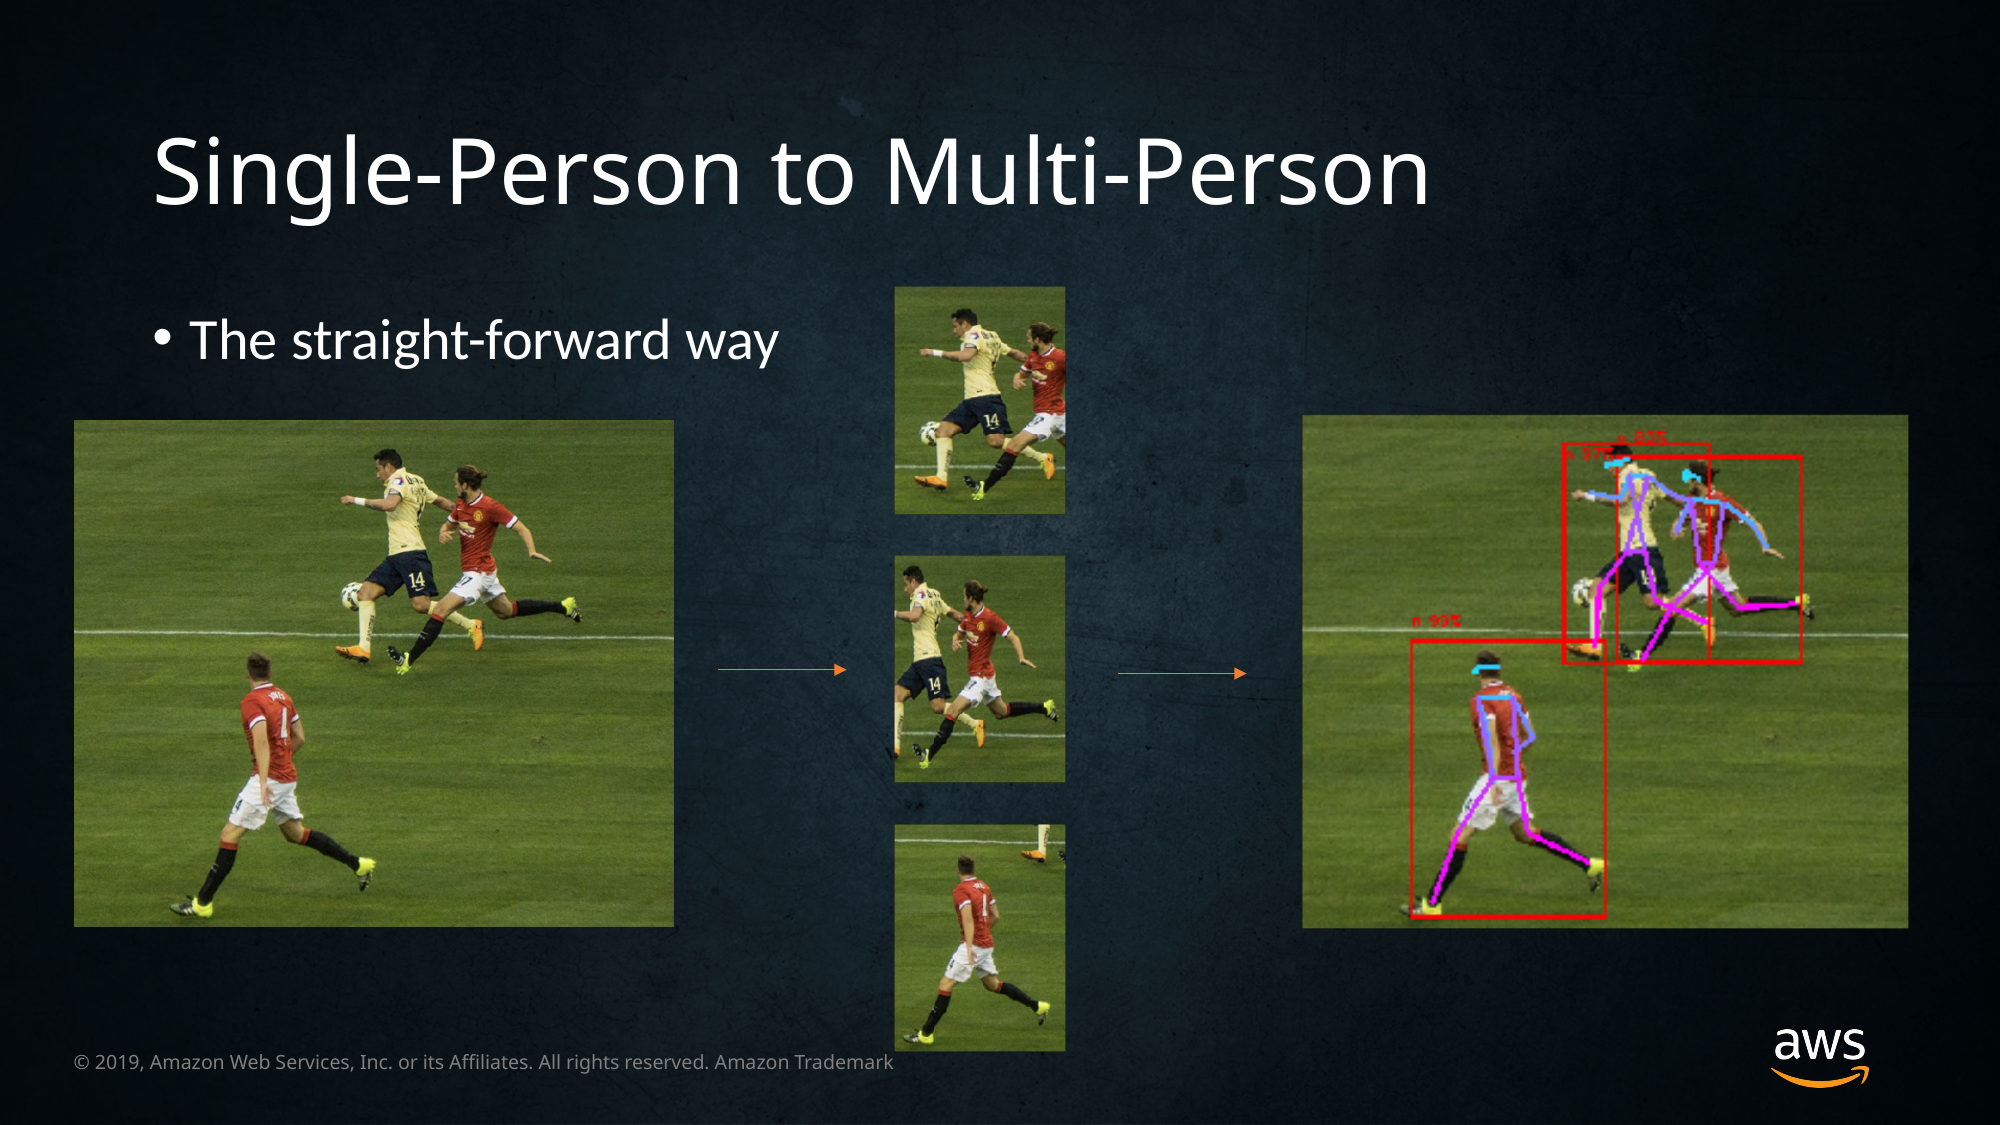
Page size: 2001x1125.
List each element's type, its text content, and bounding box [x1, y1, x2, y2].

list The straight-forward way [137, 301, 1863, 1016]
picture [0, 0, 2000, 1125]
title Single-Person to Multi-Person [137, 66, 1863, 284]
